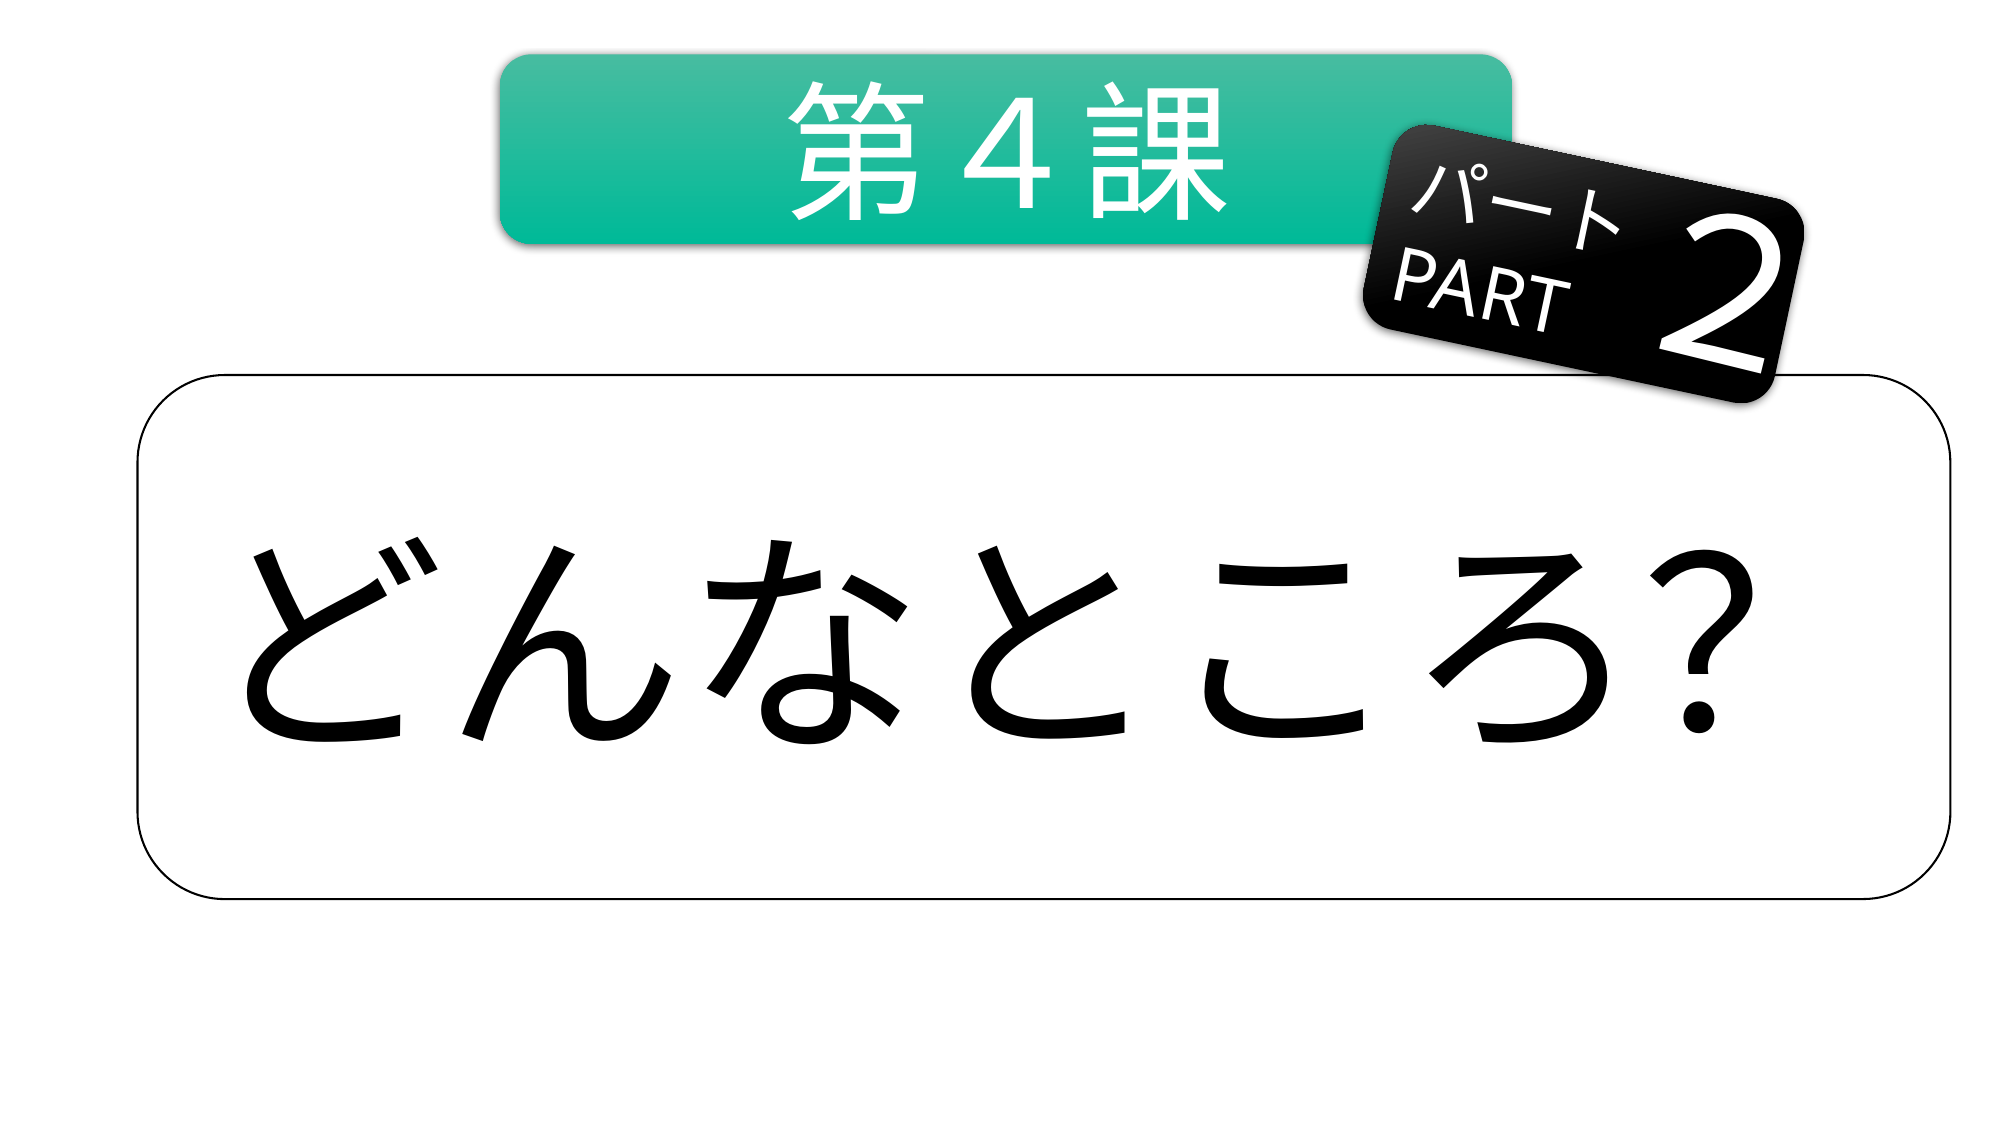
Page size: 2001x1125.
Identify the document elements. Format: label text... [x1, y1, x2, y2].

text_box どんなところ？ [137, 375, 1951, 900]
text_box パート PART [1363, 124, 1805, 404]
text_box ２ [1599, 192, 1757, 350]
text_box 第４課 [499, 54, 1513, 244]
